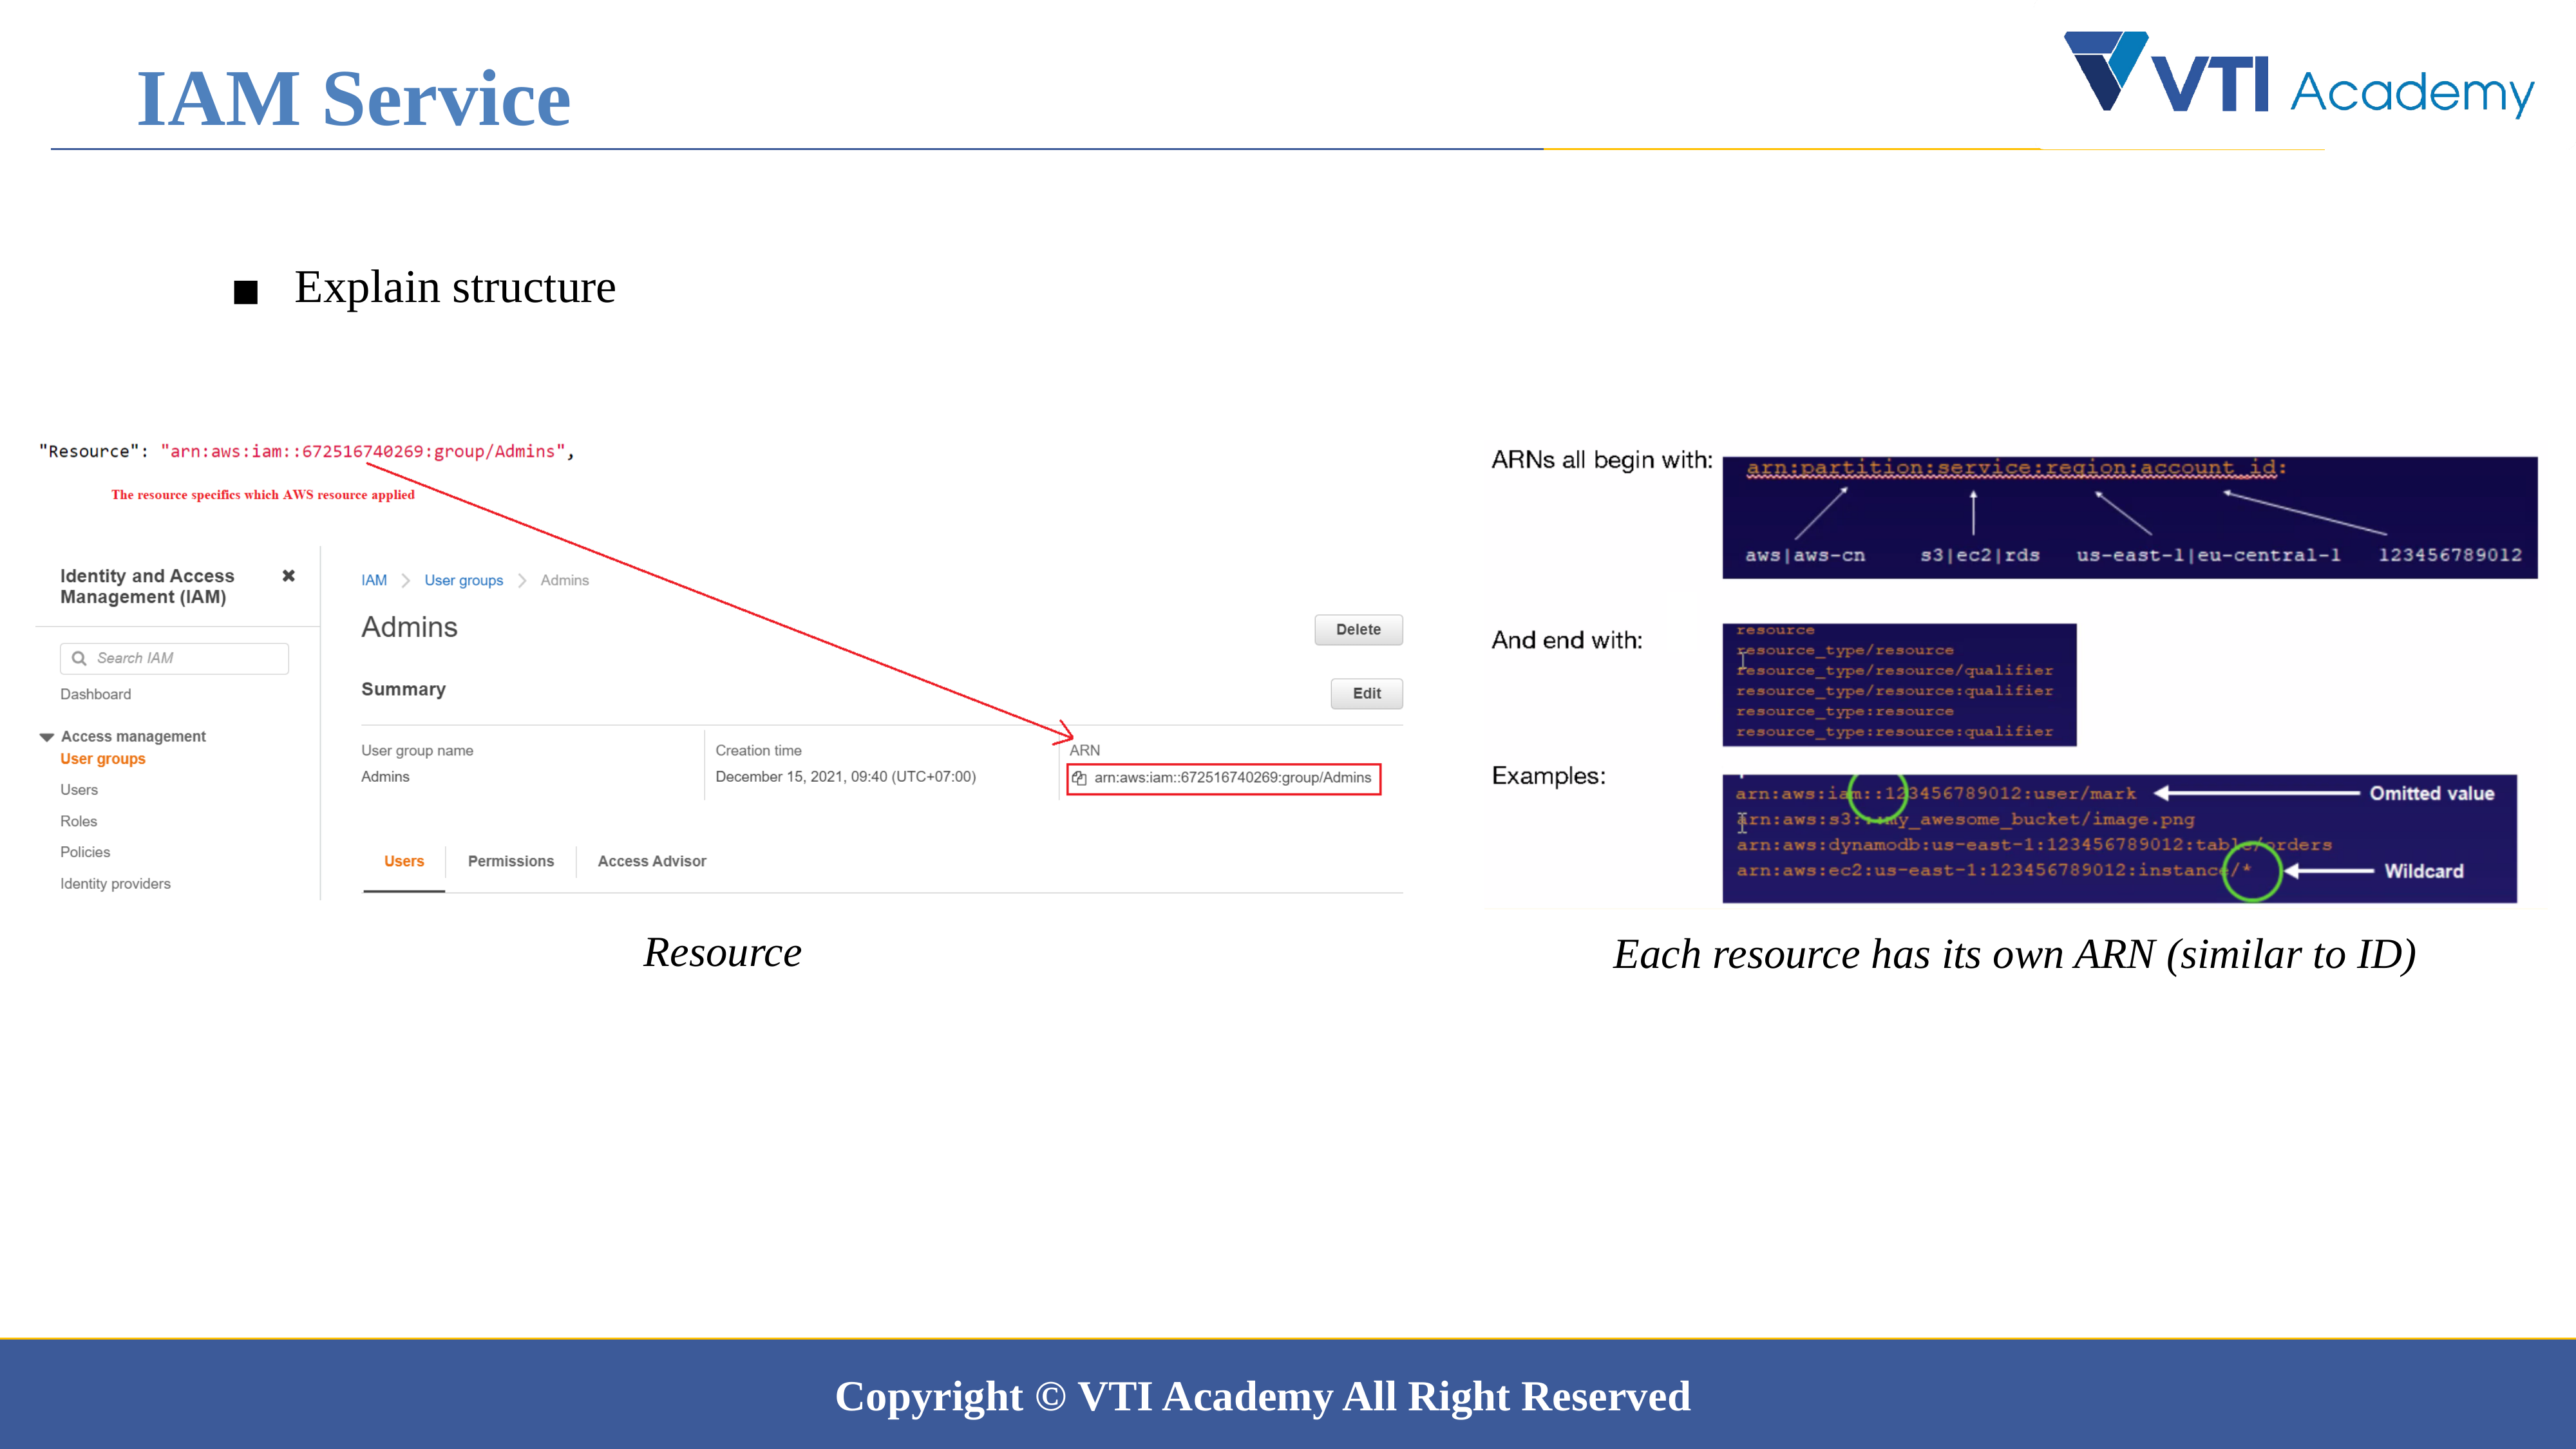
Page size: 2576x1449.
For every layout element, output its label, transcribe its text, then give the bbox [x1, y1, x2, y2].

picture [35, 440, 1411, 900]
text_box Each resource has its own ARN (similar to ID) [1599, 920, 2433, 981]
text_box IAM Service [126, 60, 1329, 126]
text_box Explain structure [126, 250, 692, 338]
picture [2034, 0, 2576, 149]
text_box Resource [632, 918, 814, 980]
picture [1484, 440, 2548, 909]
